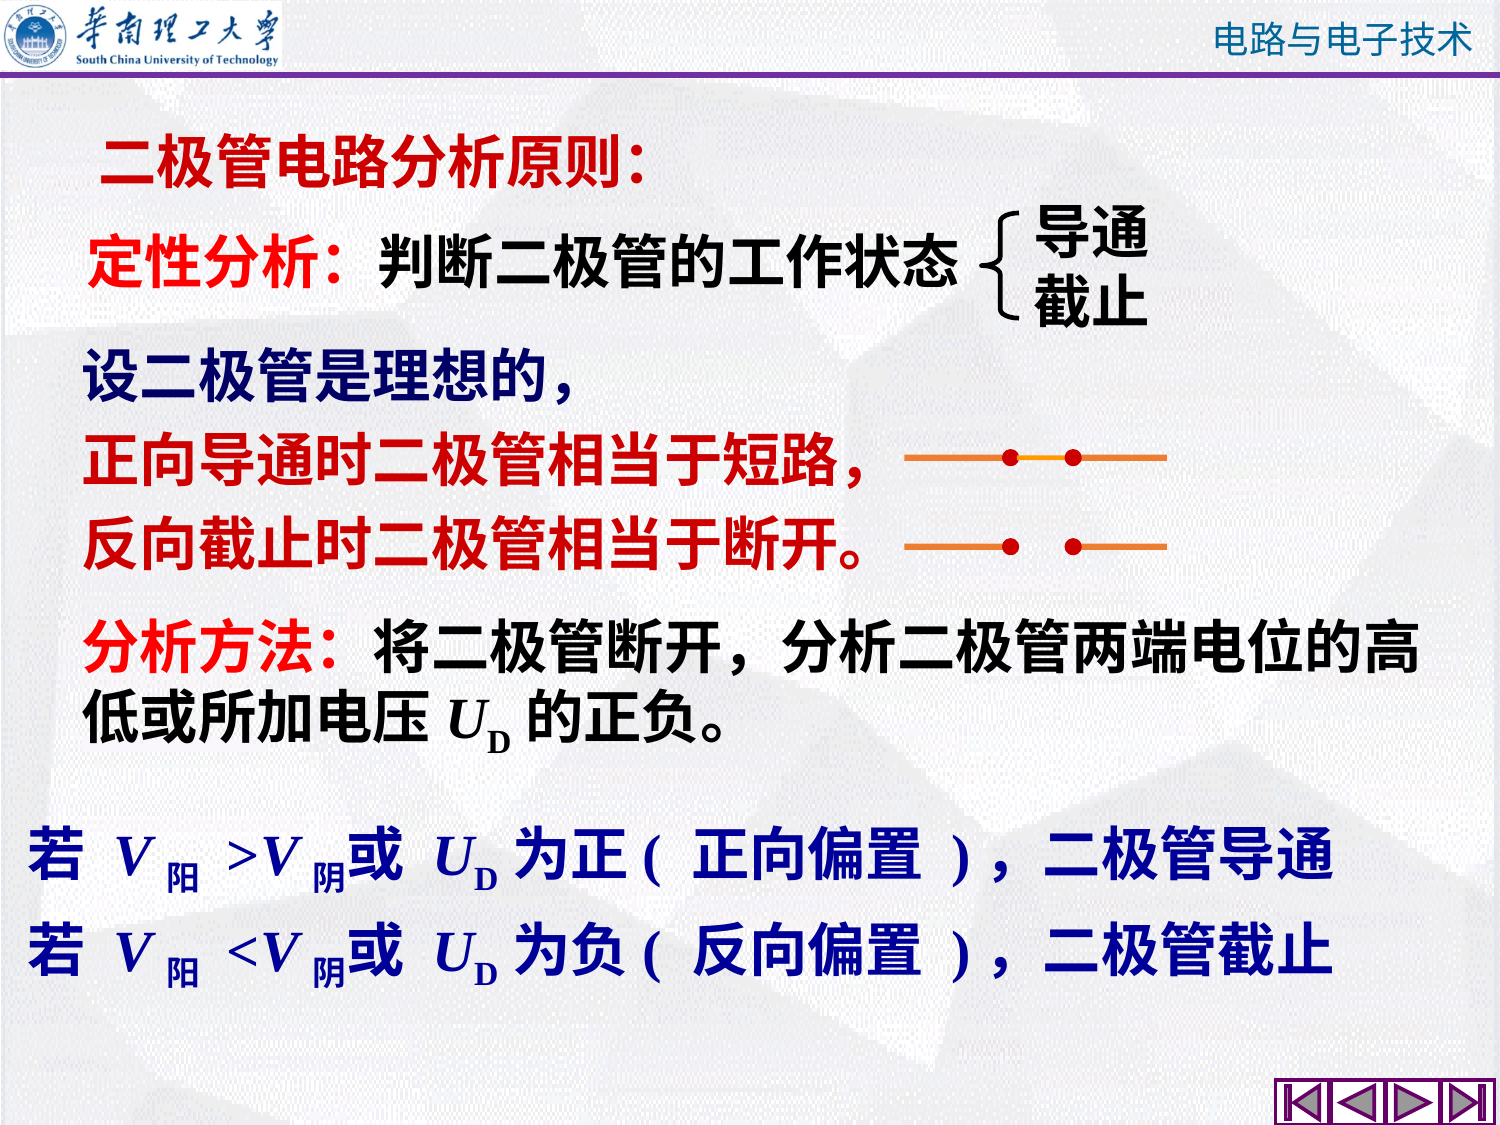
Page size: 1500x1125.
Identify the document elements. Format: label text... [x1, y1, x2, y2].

text_box 设二极管是理想的， 正向导通时二极管相当于短路， 反向截止时二极管相当于断开。 [66, 318, 952, 585]
text_box 分析方法：将二极管断开，分析二极管两端电位的高低或所加电压UD的正负。 [66, 603, 1447, 768]
picture [1, 0, 1500, 72]
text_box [904, 540, 1167, 553]
text_box 若 V阳 >V阴或 UD为正( 正向偏置 )，二极管导通 若 V阳 <V阴或 UD为负( 反向偏置 )，二极管截止 [12, 794, 1349, 1000]
picture [1, 78, 1500, 1125]
text_box [981, 212, 1019, 319]
title 二极管电路分析原则： [56, 125, 857, 213]
text_box 导通截止 [1018, 187, 1194, 343]
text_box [904, 451, 1167, 464]
text_box 定性分析：判断二极管的工作状态 [71, 218, 976, 303]
